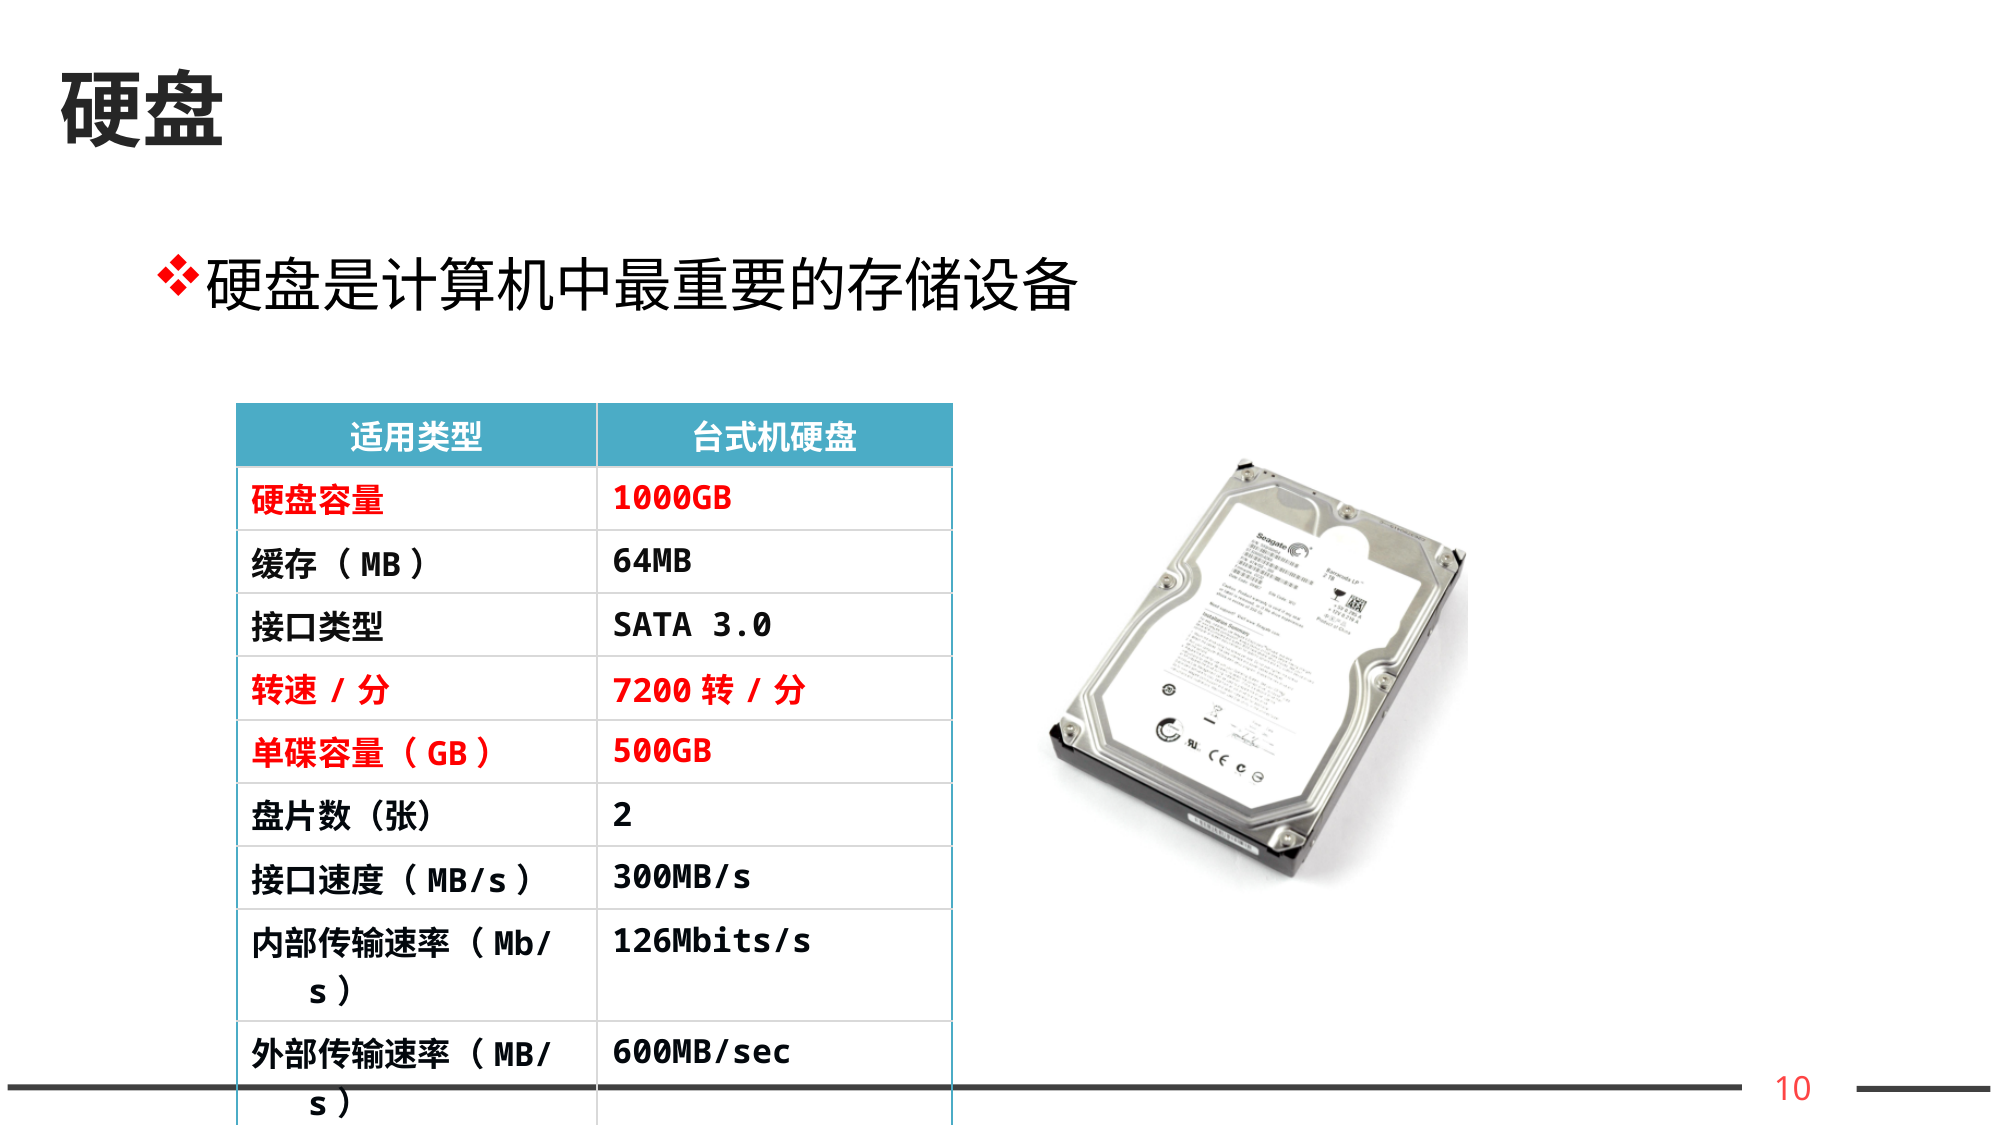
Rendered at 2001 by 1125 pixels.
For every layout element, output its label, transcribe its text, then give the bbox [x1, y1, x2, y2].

table_cell 接口类型 [238, 594, 596, 655]
list 硬盘是计算机中最重要的存储设备 [137, 240, 1863, 955]
table_cell 单碟容量（GB） [238, 721, 596, 782]
table_header 适用类型 [238, 405, 596, 466]
table_cell 7200转/分 [598, 657, 951, 719]
table_cell 600MB/sec [598, 1022, 951, 1125]
table_cell 外部传输速率（MB/s） [238, 1022, 596, 1125]
table_cell 126Mbits/s [598, 910, 951, 1020]
table_cell 2 [598, 784, 951, 845]
table_cell 硬盘容量 [238, 468, 596, 529]
table_cell 转速/分 [238, 657, 596, 719]
table_cell 接口速度（MB/s） [238, 847, 596, 908]
table_cell SATA 3.0 [598, 594, 951, 655]
table_cell 64MB [598, 531, 951, 592]
table_cell 内部传输速率（Mb/s） [238, 910, 596, 1020]
table_cell 300MB/s [598, 847, 951, 908]
table_header 台式机硬盘 [598, 405, 951, 466]
table_cell 500GB [598, 721, 951, 782]
table_cell 缓存（MB） [238, 531, 596, 592]
title 硬盘 [44, 4, 1770, 222]
table_cell 盘片数（张） [238, 784, 596, 845]
table_cell 1000GB [598, 468, 951, 529]
picture [1037, 439, 1468, 894]
